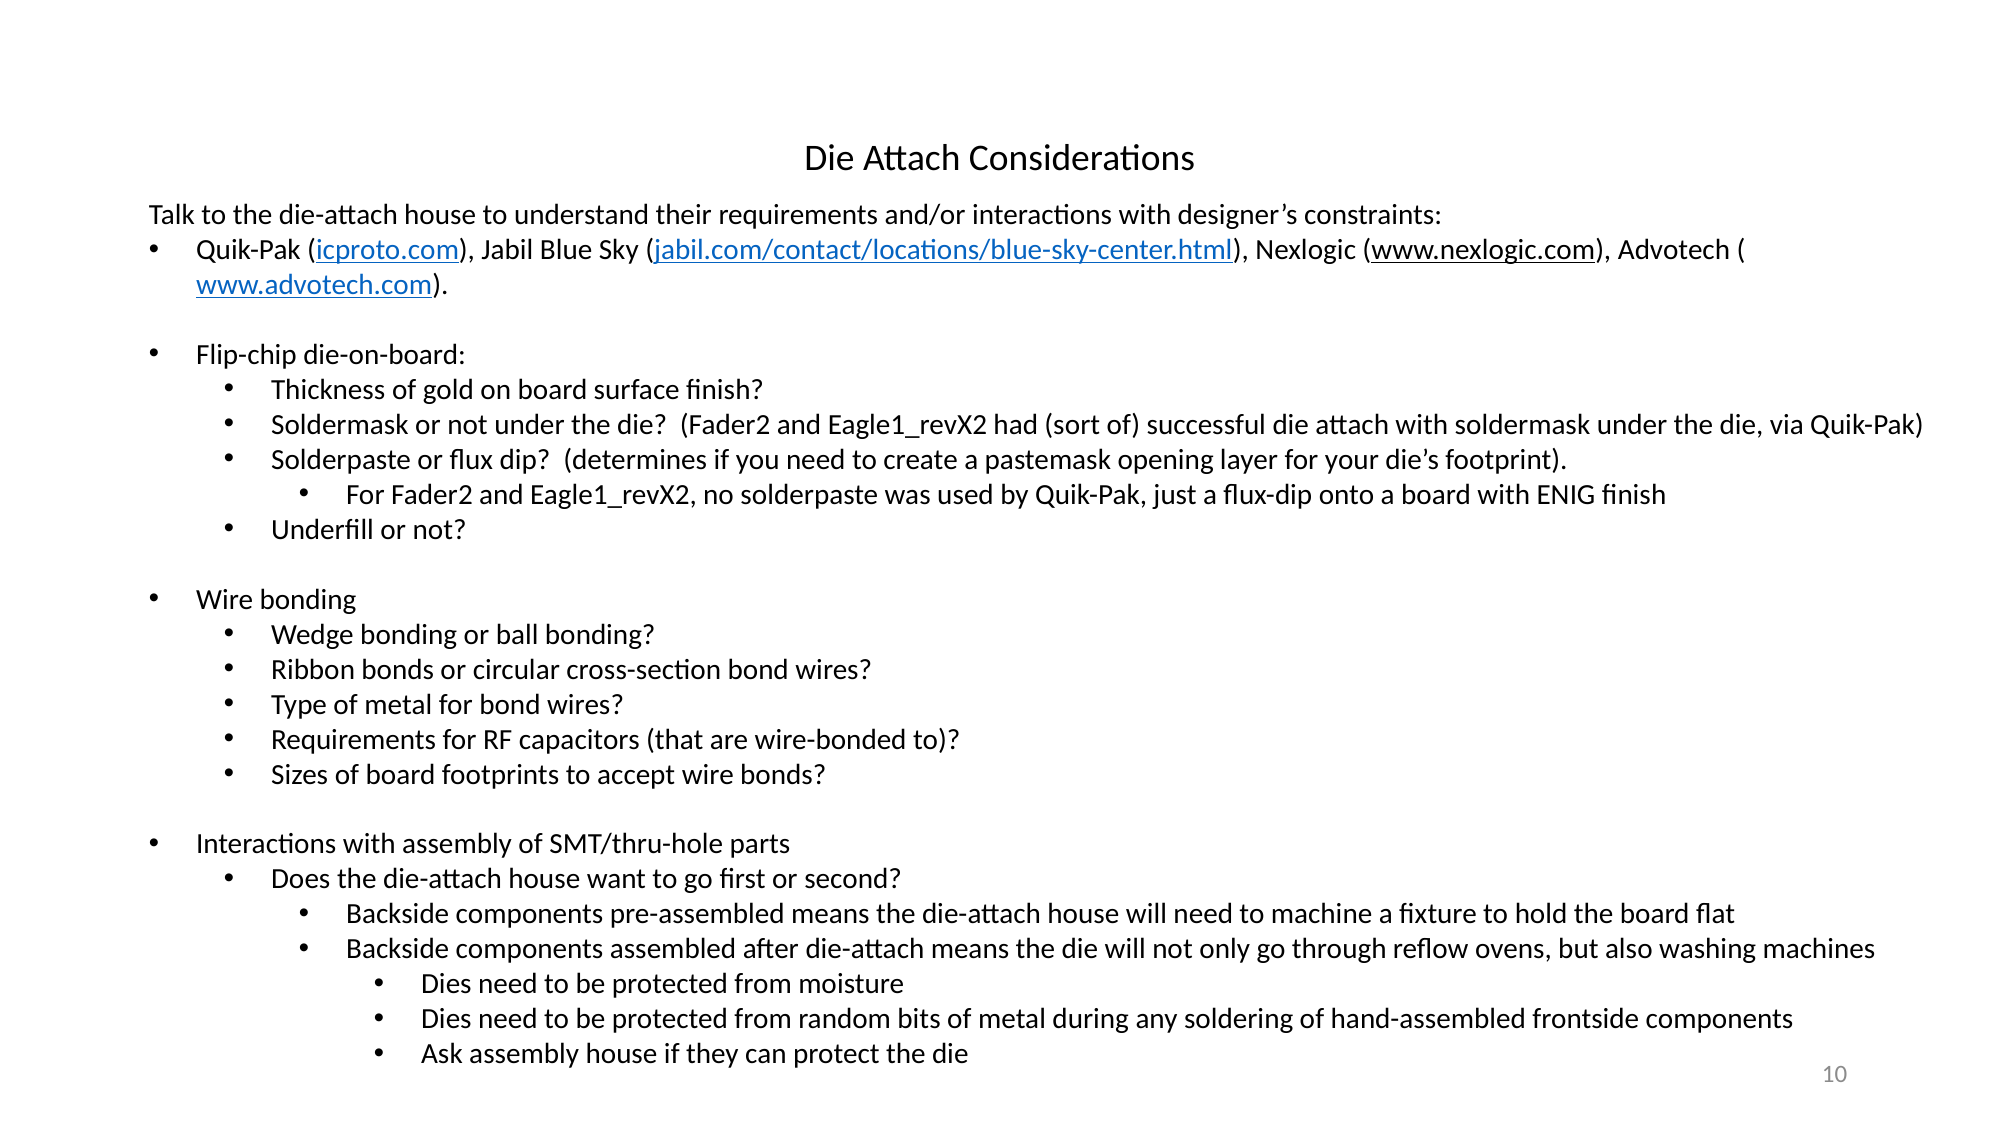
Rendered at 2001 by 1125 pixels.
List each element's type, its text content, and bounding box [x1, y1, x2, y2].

text_box Die Attach Considerations [366, 125, 1633, 186]
slide_number 10 [1412, 1077, 1863, 1103]
text_box Talk to the die-attach house to understand their requirements and/or interactions with designer’s constraints: Quik-Pak (icproto.com), Jabil Blue Sky (jabil.com/contact/locations/blue-sky-center.html), Nexlogic (www.nexlogic.com), Advotech (www.advotech.com). Flip-chip die-on-board: Thickness of gold on board surface finish? Soldermask or not under the die? (Fader2 and Eagle1_revX2 had (sort of) successful die attach with soldermask under the die, via Quik-Pak) Solderpaste or flux dip? (determines if you need to create a pastemask opening layer for your die’s footprint). For Fader2 and Eagle1_revX2, no solderpaste was used by Quik-Pak, just a flux-dip onto a board with ENIG finish Underfill or not? Wire bonding Wedge bonding or ball bonding? Ribbon bonds or circular cross-section bond wires? Type of metal for bond wires? Requirements for RF capacitors (that are wire-bonded to)? Sizes of board footprints to accept wire bonds? Interactions with assembly of SMT/thru-hole parts Does the die-attach house want to go first or second? Backside components pre-assembled means the die-attach house will need to machine a fixture to hold the board flat Backside components assembled after die-attach means the die will not only go through reflow ovens, but also washing machines Dies need to be protected from moisture Dies need to be protected from random bits of metal during any soldering of hand-assembled frontside components Ask assembly house if they can protect the die [134, 188, 1991, 1077]
